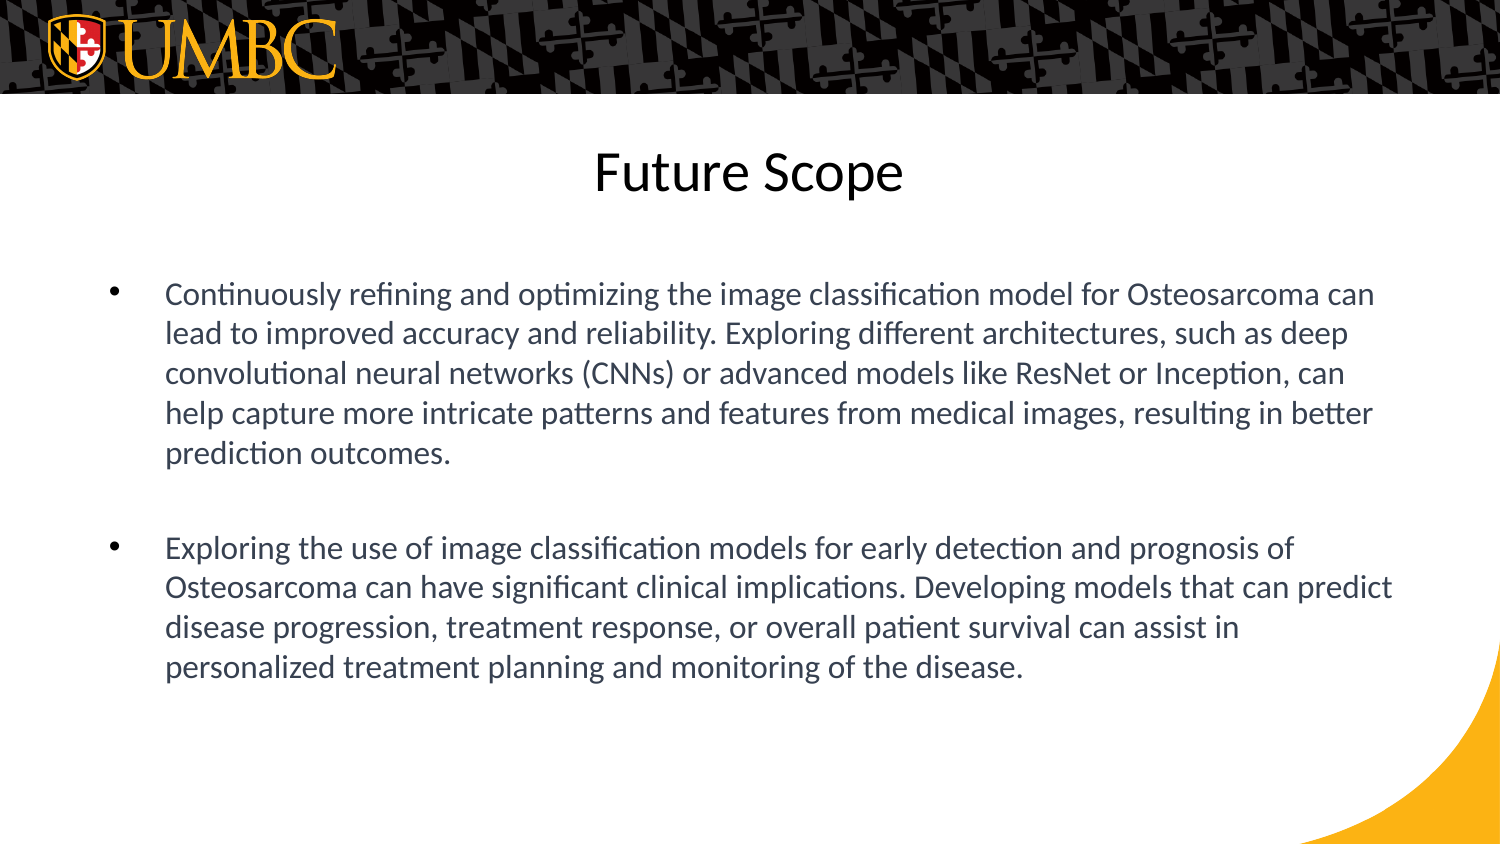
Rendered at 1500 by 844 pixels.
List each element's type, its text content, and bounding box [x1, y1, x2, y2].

title Future Scope [75, 115, 1425, 221]
picture [1299, 639, 1500, 844]
list Continuously refining and optimizing the image classification model for Osteosarcoma can lead to improved accuracy and reliability. Exploring different architectures, such as deep convolutional neural networks (CNNs) or advanced models like ResNet or Inception, can help capture more intricate patterns and features from medical images, resulting in better prediction outcomes. Exploring the use of image classification models for early detection and prognosis of Osteosarcoma can have significant clinical implications. Developing models that can predict disease progression, treatment response, or overall patient survival can assist in personalized treatment planning and monitoring of the disease. [75, 264, 1425, 754]
picture [0, 0, 1500, 94]
